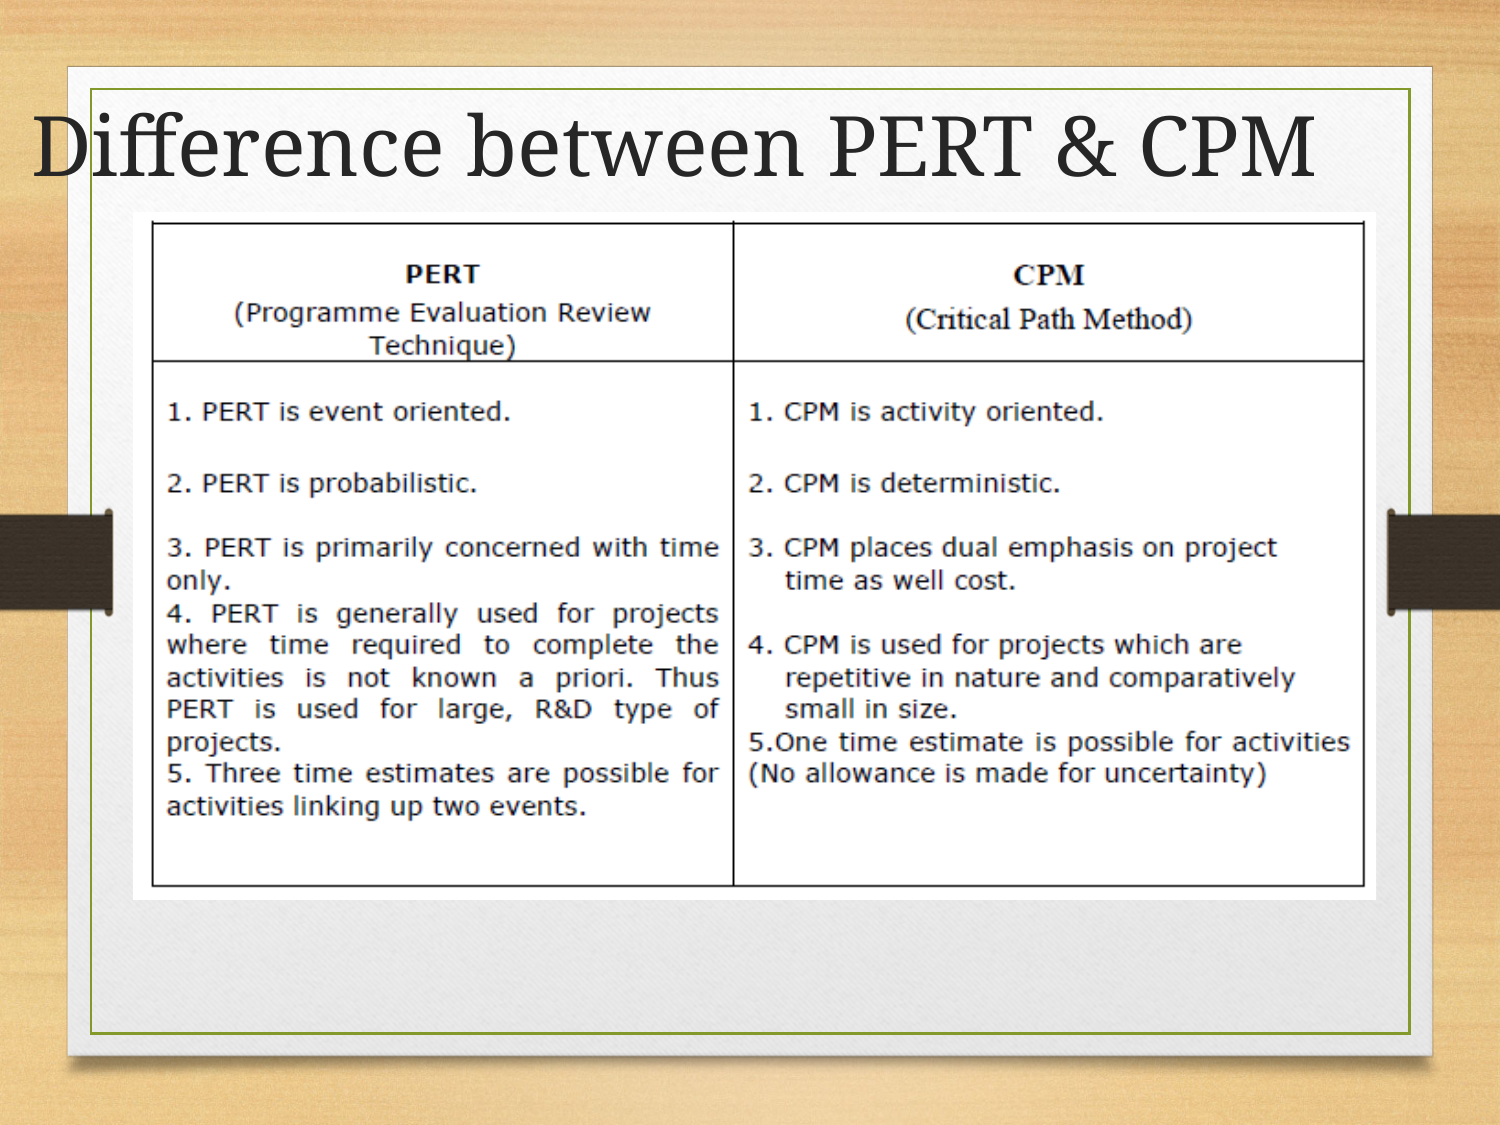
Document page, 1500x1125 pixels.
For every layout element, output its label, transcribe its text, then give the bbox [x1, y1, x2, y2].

title Difference between PERT & CPM [0, 50, 1350, 237]
picture [0, 0, 1500, 1125]
